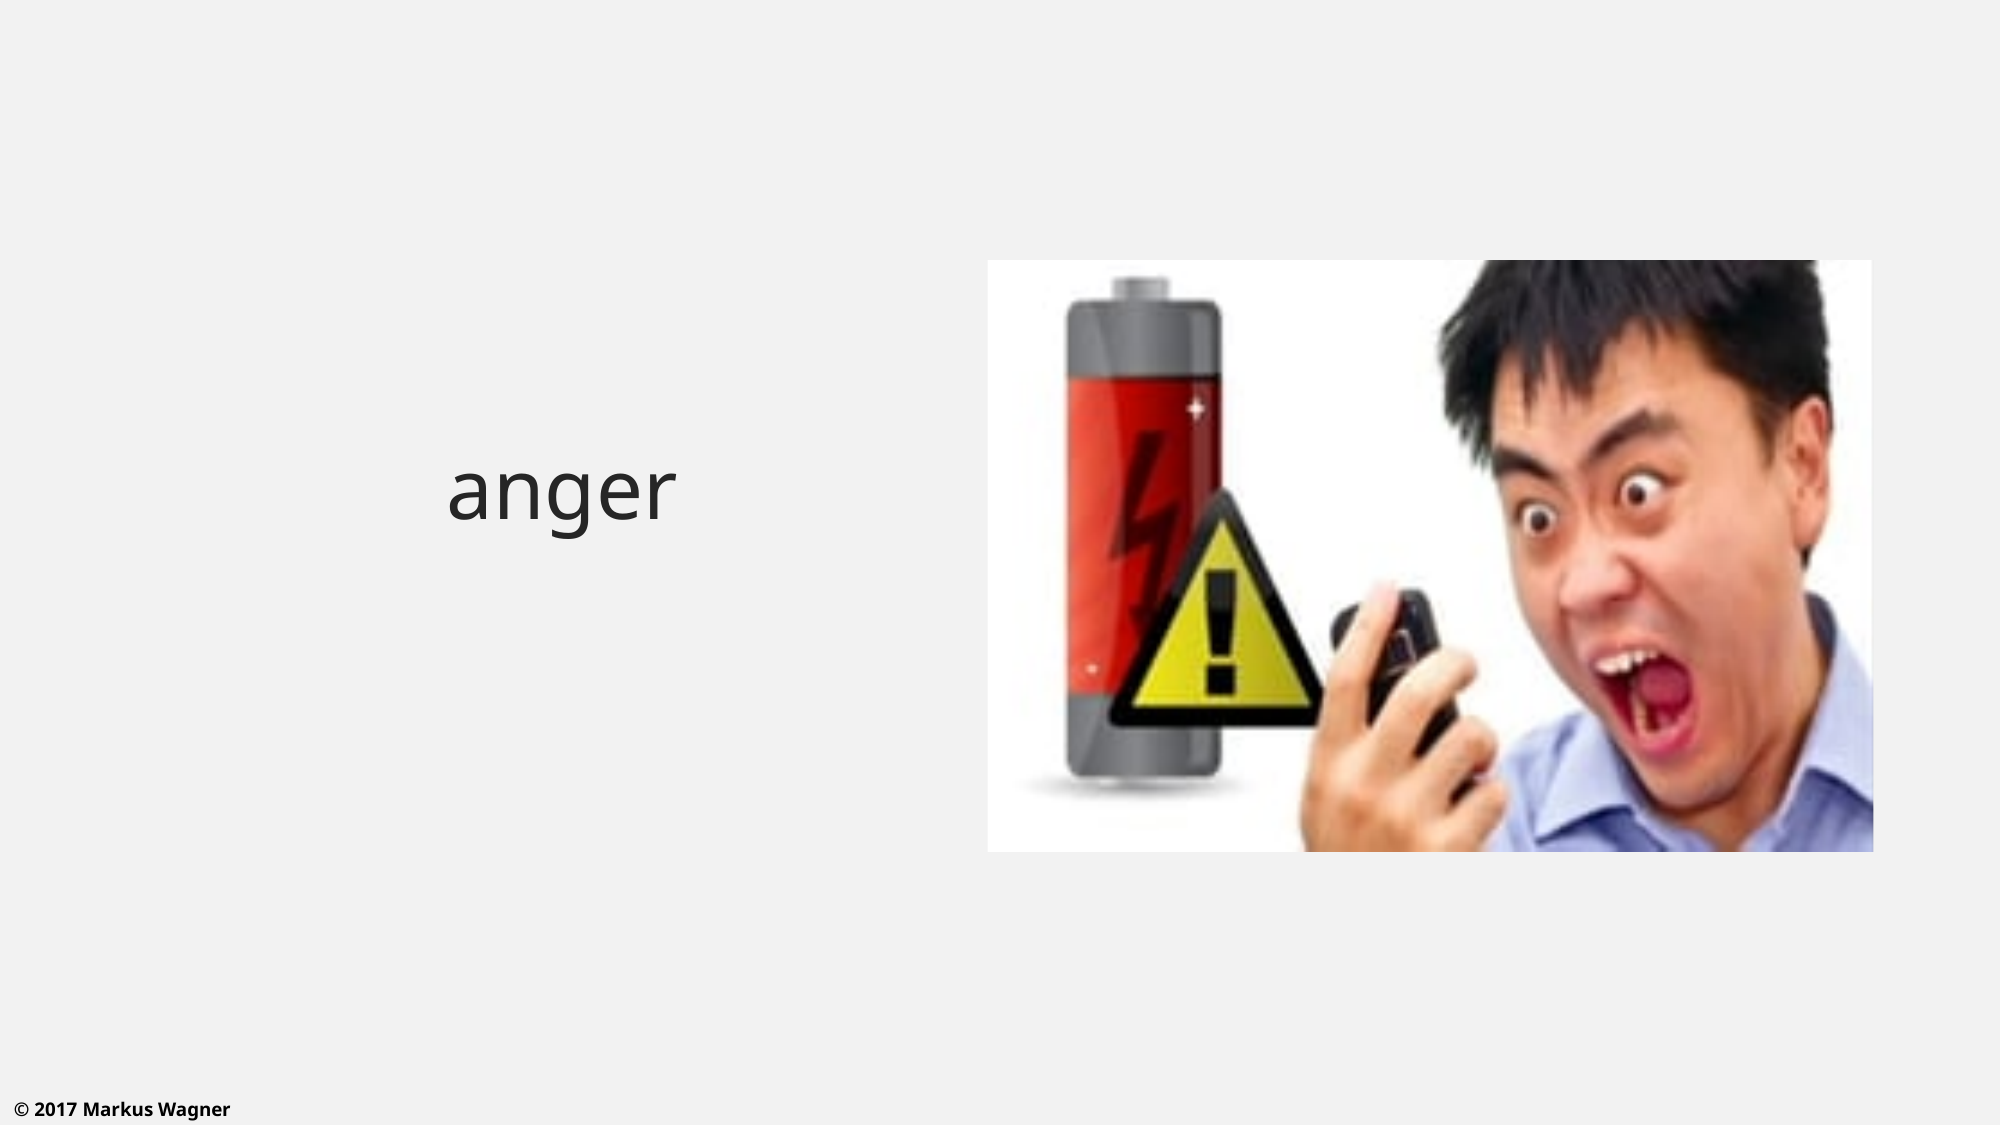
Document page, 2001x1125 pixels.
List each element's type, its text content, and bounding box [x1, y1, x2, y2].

picture [987, 260, 1874, 852]
list anger [137, 99, 988, 1014]
